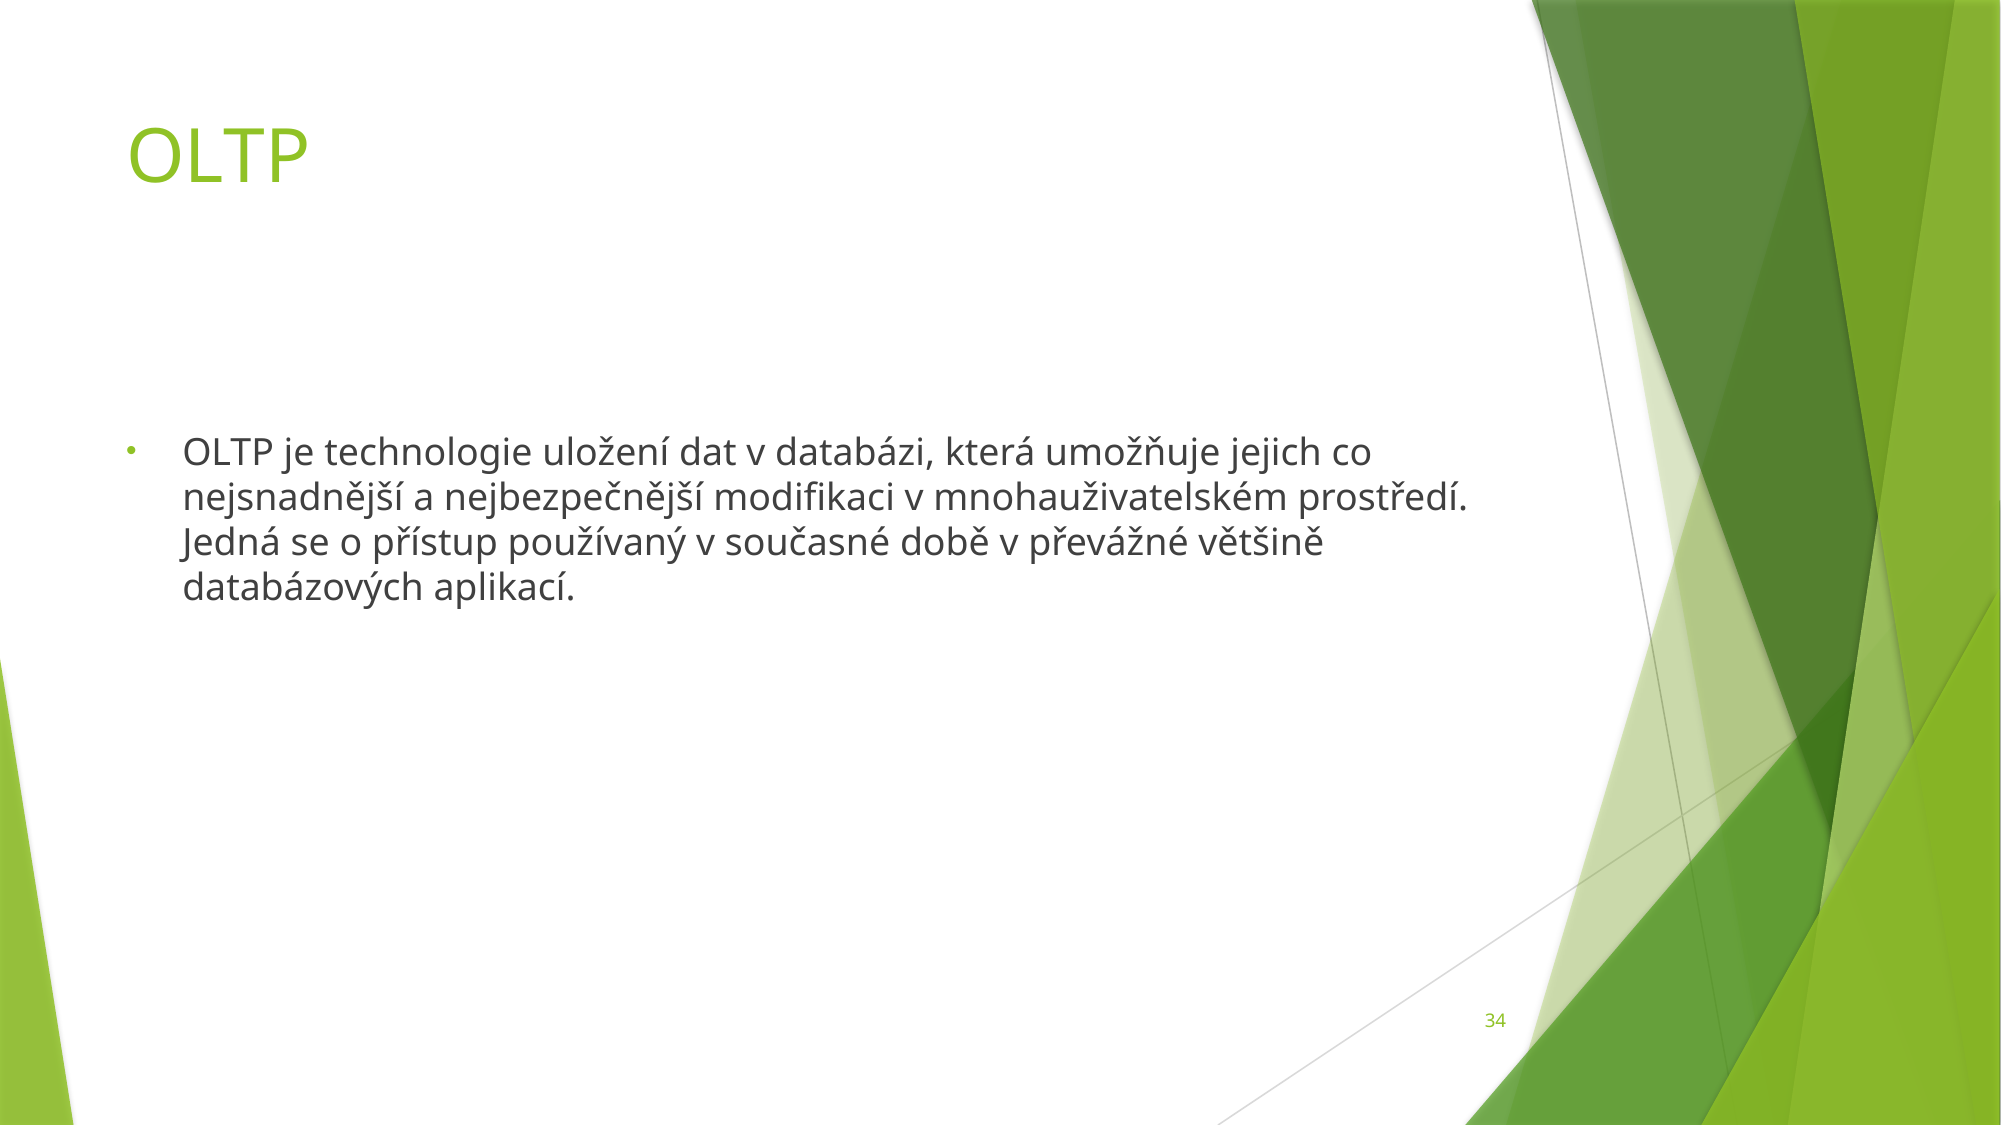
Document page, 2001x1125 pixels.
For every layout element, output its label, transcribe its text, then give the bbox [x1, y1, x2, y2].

slide_number 34 [1409, 991, 1522, 1051]
list OLTP je technologie uložení dat v databázi, která umožňuje jejich co nejsnadnější a nejbezpečnější modifikaci v mnohauživatelském prostředí. Jedná se o přístup používaný v současné době v převážné většině databázových aplikací. [111, 354, 1522, 992]
title OLTP [111, 99, 1522, 317]
